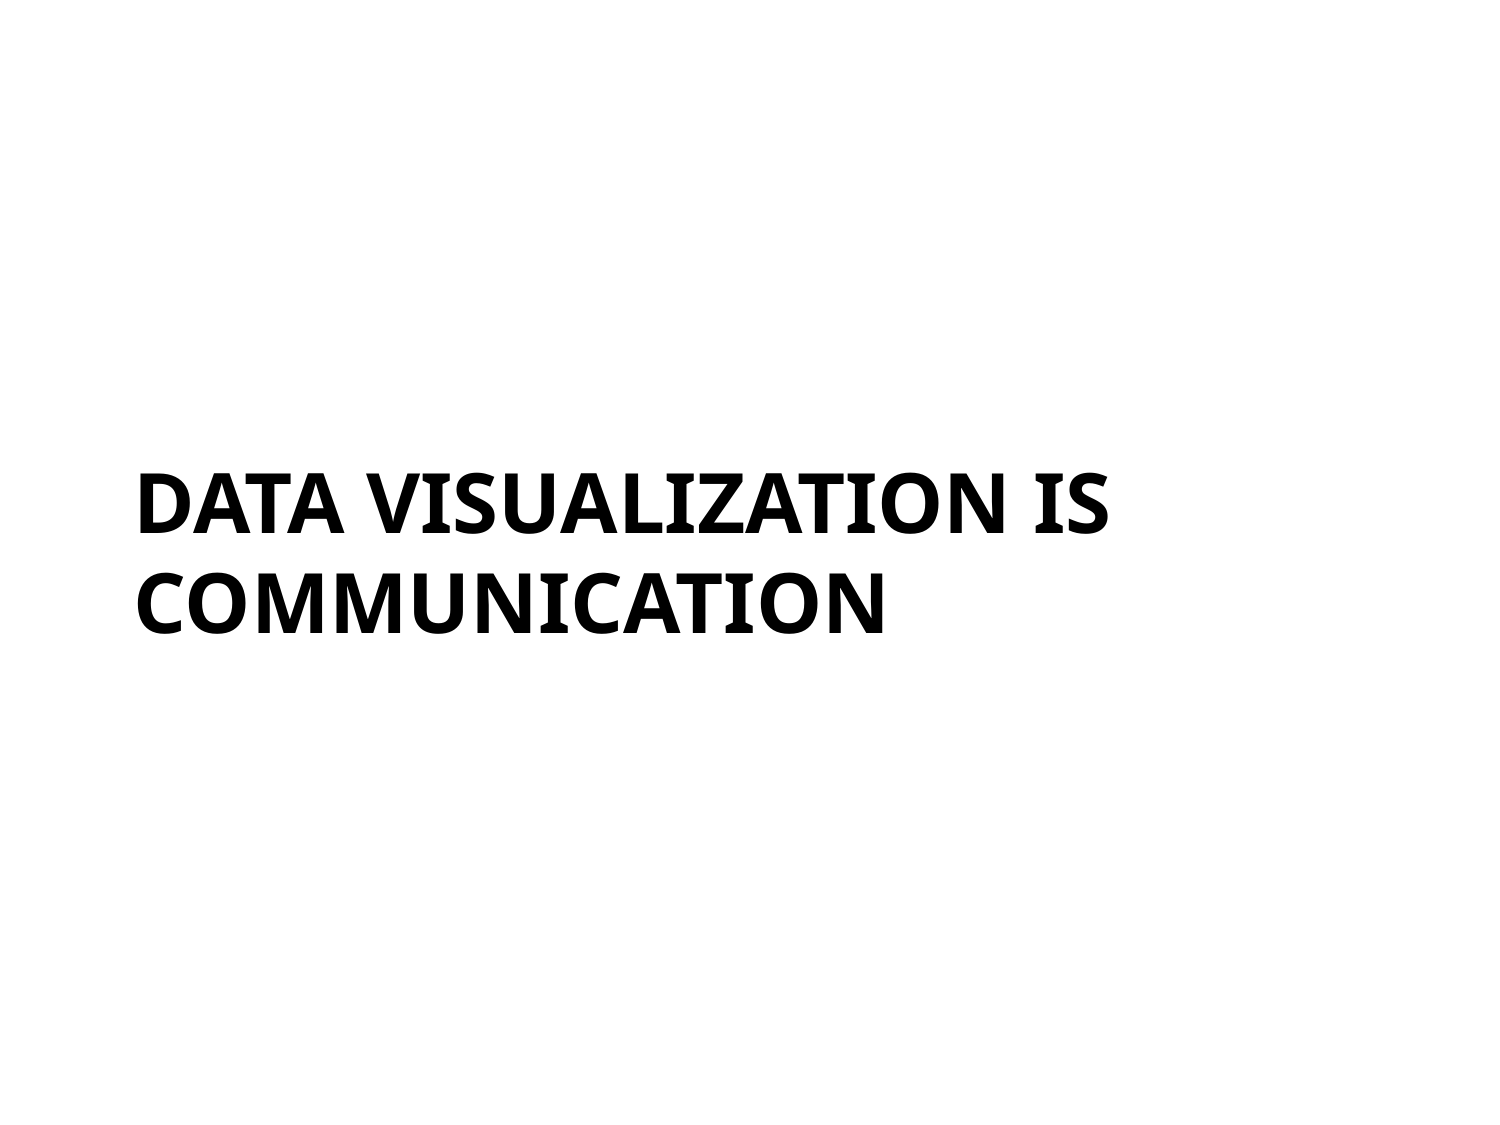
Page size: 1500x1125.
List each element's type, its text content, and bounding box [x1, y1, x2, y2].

title Data visualization is Communication [118, 442, 1394, 667]
